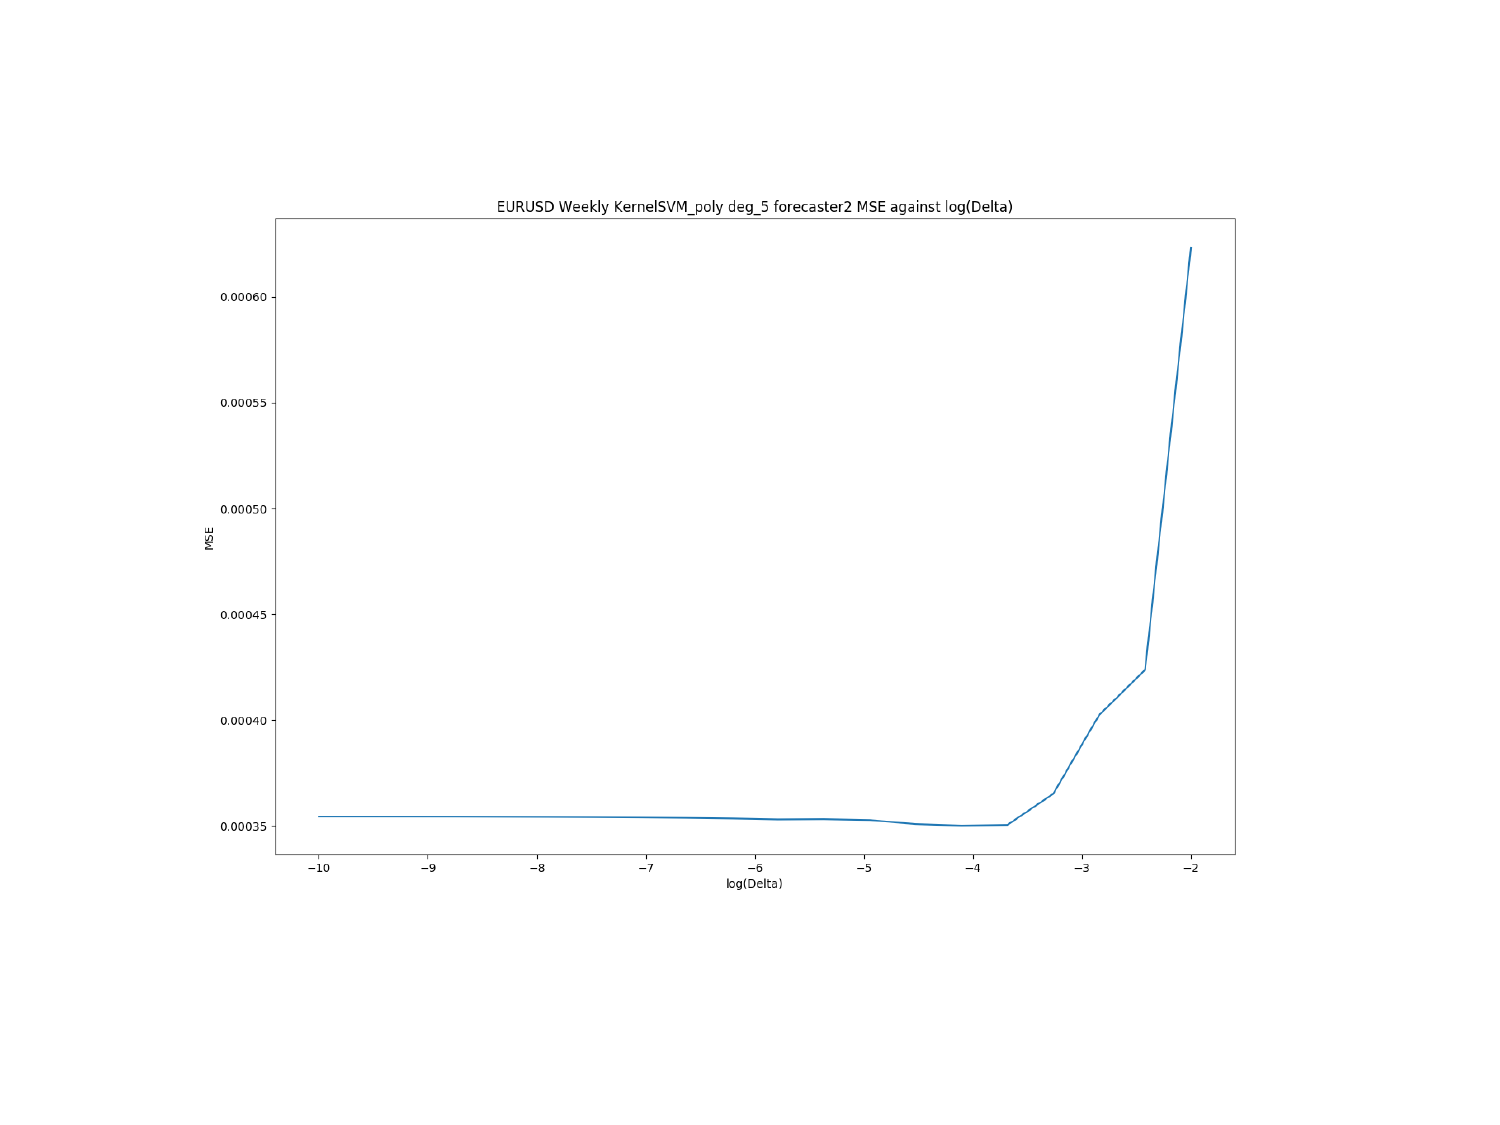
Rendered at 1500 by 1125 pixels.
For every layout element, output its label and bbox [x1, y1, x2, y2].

picture [119, 119, 1358, 946]
